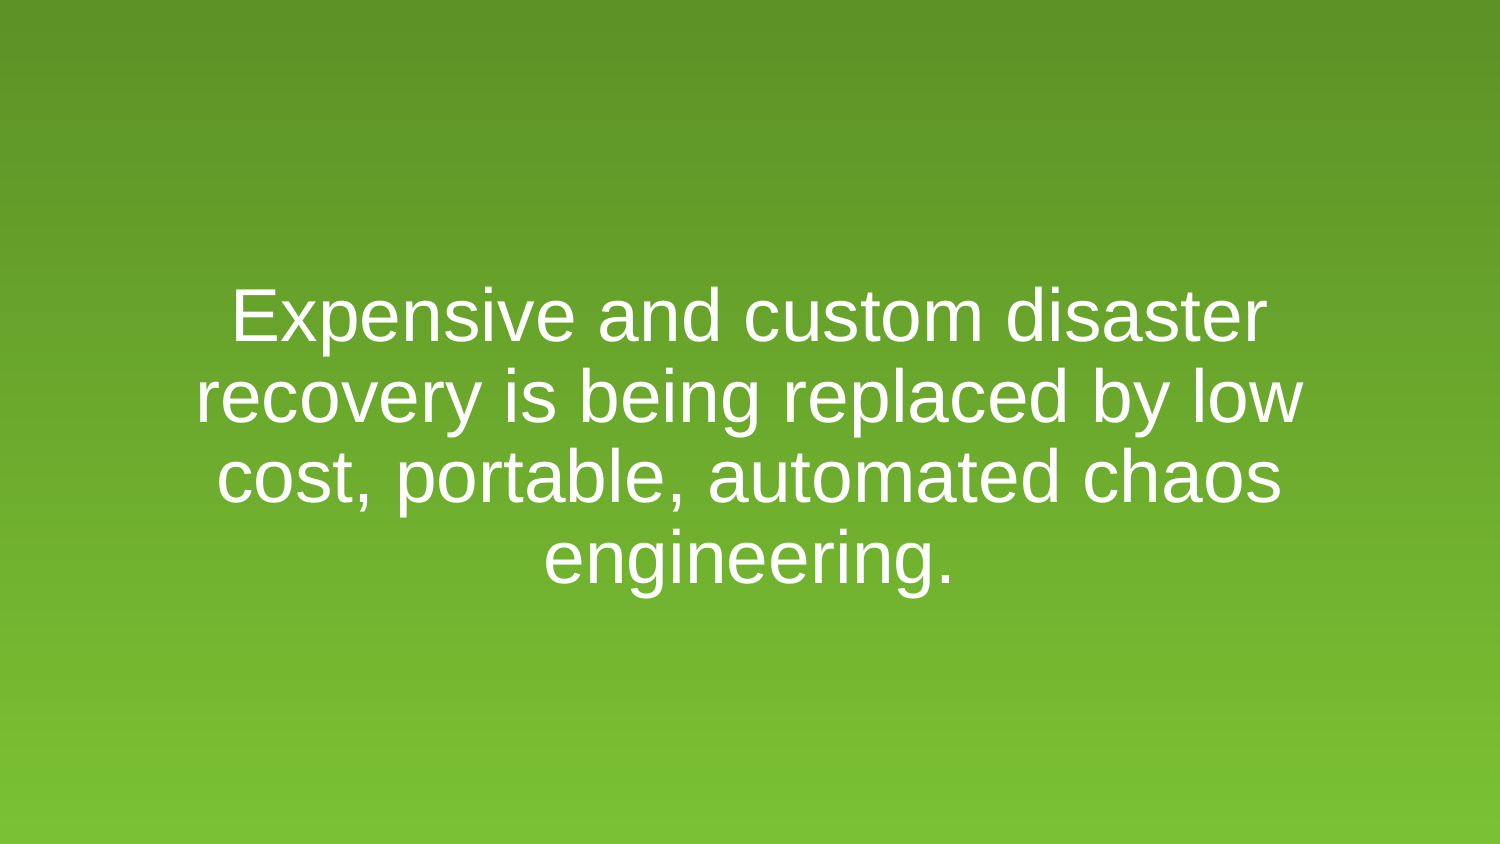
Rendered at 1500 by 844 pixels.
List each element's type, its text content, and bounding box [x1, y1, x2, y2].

text_box Expensive and custom disaster recovery is being replaced by low cost, portable, automated chaos engineering. [139, 268, 1361, 608]
